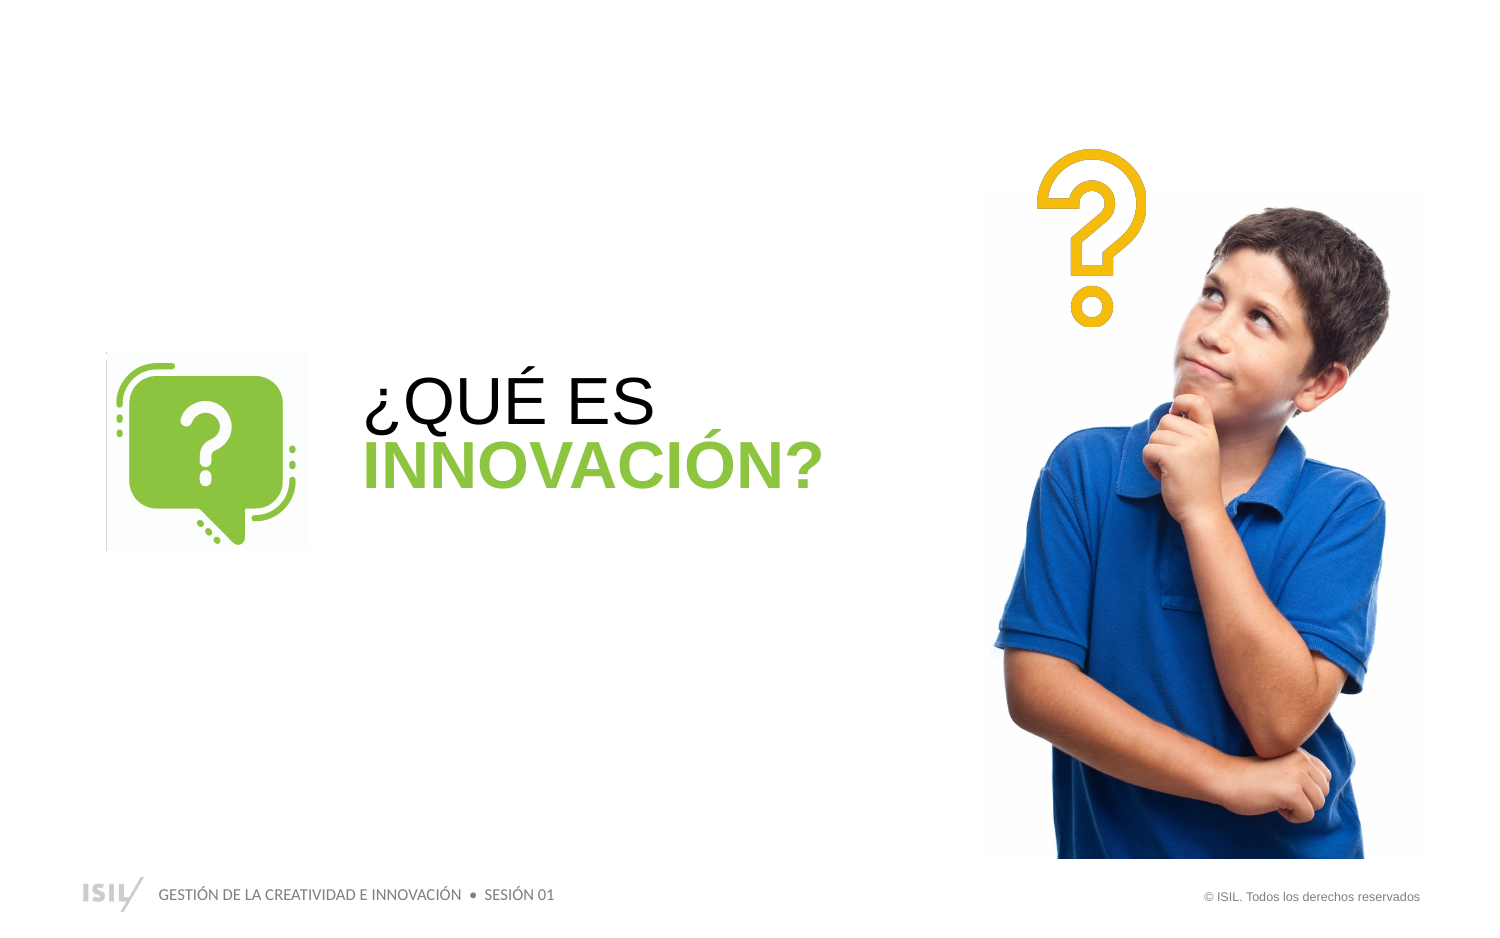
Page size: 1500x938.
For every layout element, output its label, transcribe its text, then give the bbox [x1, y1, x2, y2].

picture [105, 352, 307, 551]
text_box ¿QUÉ ES INNOVACIÓN? [362, 373, 974, 502]
picture [979, 149, 1424, 859]
